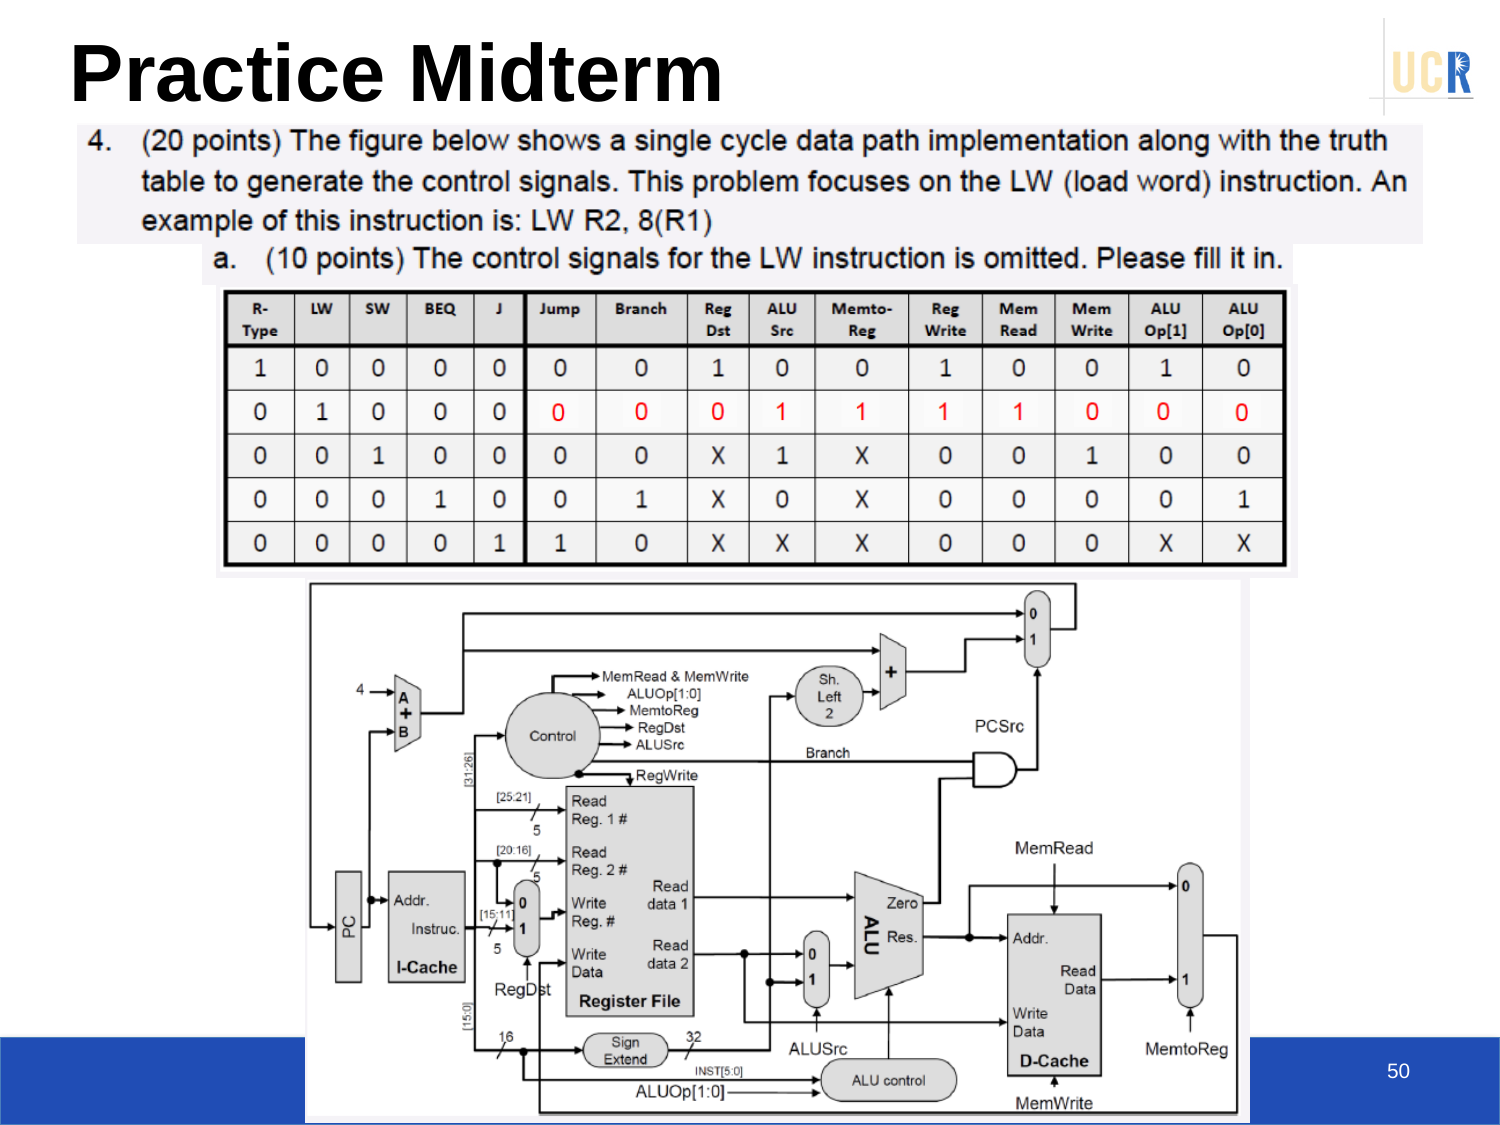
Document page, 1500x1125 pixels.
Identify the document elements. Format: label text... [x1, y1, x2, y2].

slide_number 50 [1253, 1050, 1425, 1100]
title Practice Midterm [55, 0, 1449, 125]
picture [1449, 0, 1500, 125]
picture [76, 122, 1424, 1124]
